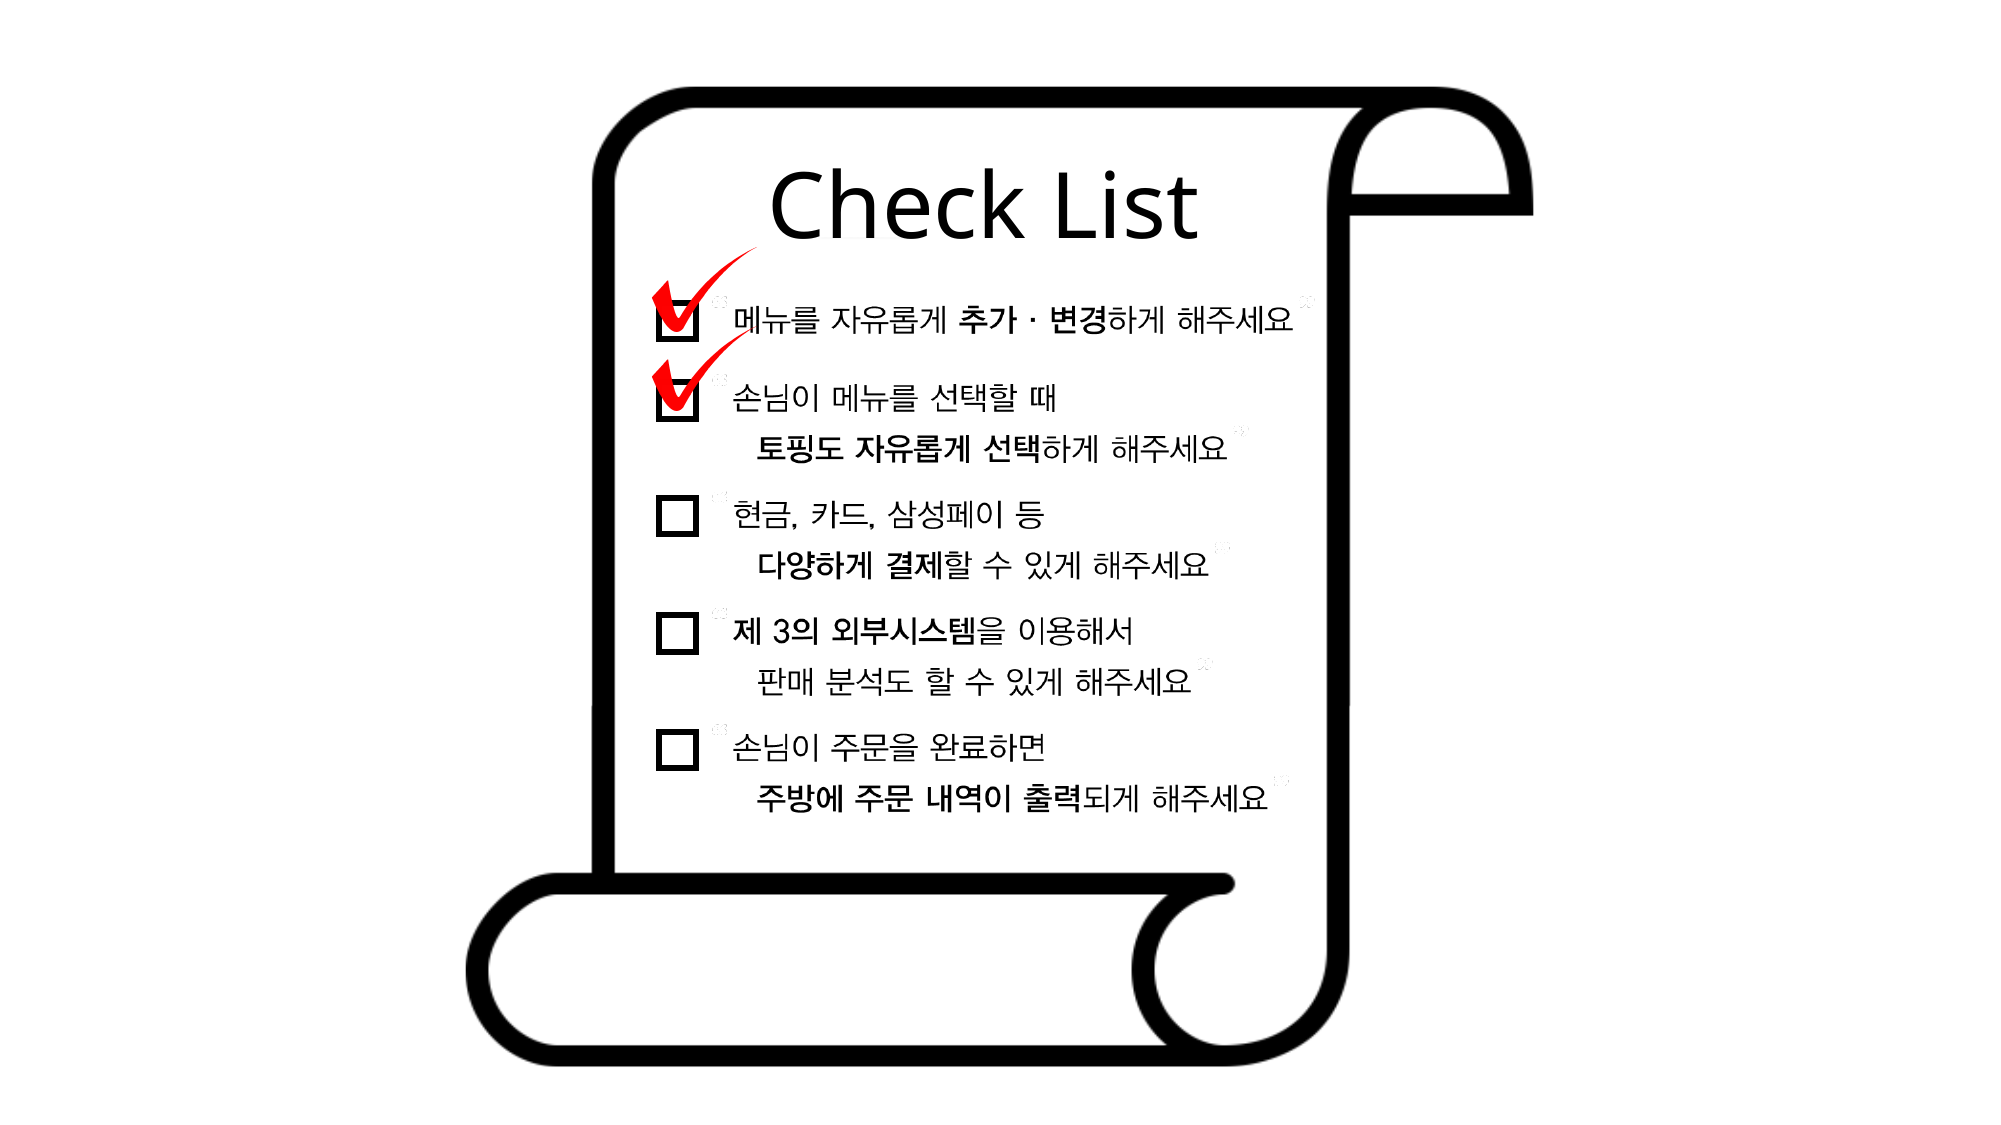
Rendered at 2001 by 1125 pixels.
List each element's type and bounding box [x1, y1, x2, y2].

picture [636, 244, 774, 414]
text_box [330, 67, 1670, 1087]
